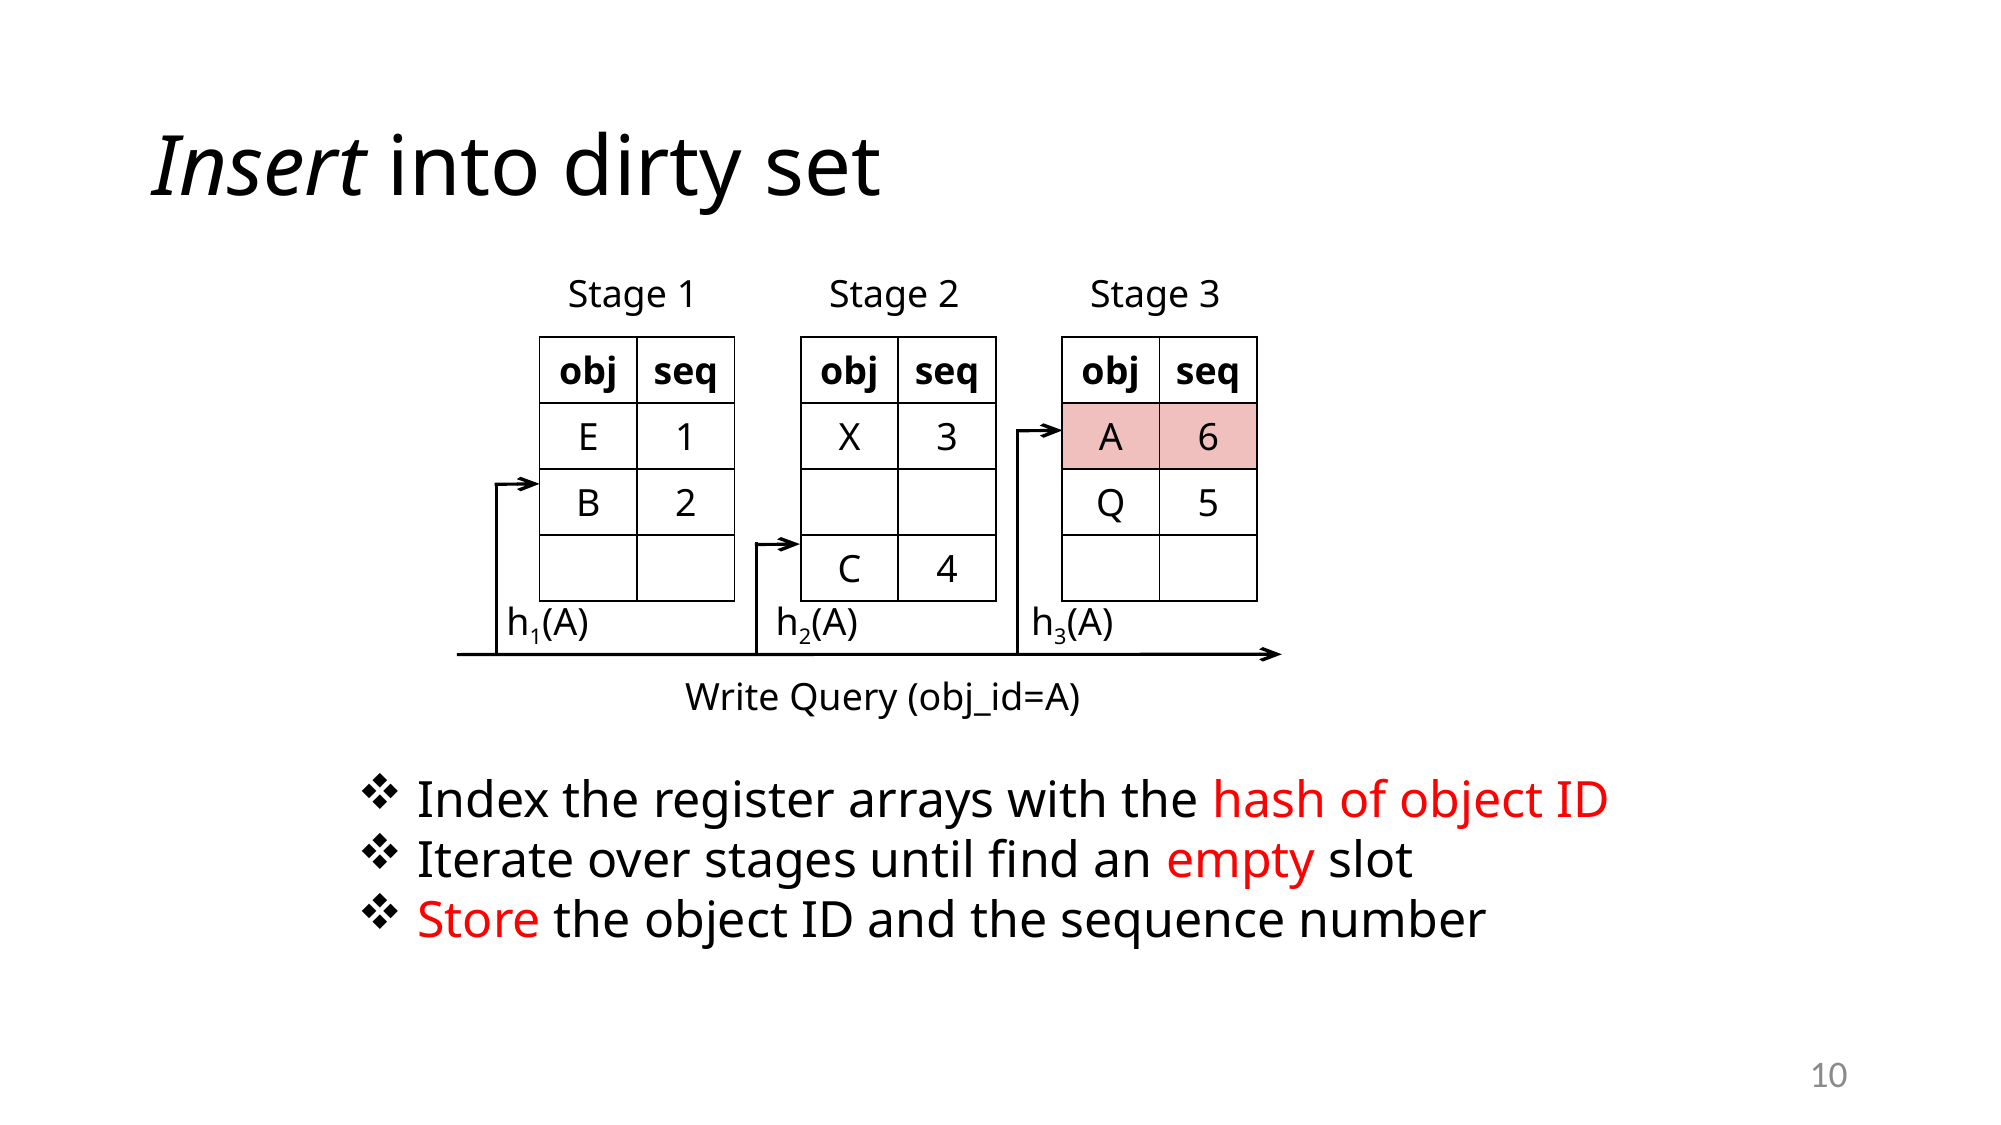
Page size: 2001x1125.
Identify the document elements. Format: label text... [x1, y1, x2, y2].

table_cell 3 [899, 404, 995, 468]
table_cell 5 [1160, 470, 1256, 534]
table_cell [1063, 536, 1159, 600]
table_cell X [802, 404, 897, 468]
text_box h1(A) [491, 590, 495, 654]
table_cell 1 [638, 404, 734, 468]
table_header obj [1063, 338, 1159, 402]
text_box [553, 262, 1236, 323]
table_cell [802, 470, 897, 534]
table_cell E [540, 404, 636, 468]
text_box h2(A) [760, 590, 873, 654]
text_box h1(A) [498, 590, 604, 654]
text_box Index the register arrays with the hash of object ID Iterate over stages until find an empty slot Store the object ID and the sequence number [342, 760, 1638, 1015]
text_box Write Query (obj_id=A) [670, 665, 1096, 725]
table_cell 2 [638, 470, 734, 534]
title Insert into dirty set [137, 59, 1863, 278]
table_header obj [540, 338, 636, 402]
table_header seq [899, 338, 995, 402]
table_cell Q [1063, 470, 1159, 534]
table_header seq [1160, 338, 1256, 402]
table_cell A [1063, 404, 1159, 468]
table_cell [638, 536, 734, 600]
table_cell 4 [899, 536, 995, 600]
table_header seq [638, 338, 734, 402]
table_cell B [540, 470, 636, 534]
table_cell C [802, 536, 897, 600]
table_cell [1160, 536, 1256, 600]
table_cell 6 [1160, 404, 1256, 468]
text_box h3(A) [1018, 590, 1128, 654]
table_cell [899, 470, 995, 534]
slide_number 10 [1412, 1049, 1863, 1096]
table_header obj [802, 338, 897, 402]
table_cell [540, 536, 636, 600]
